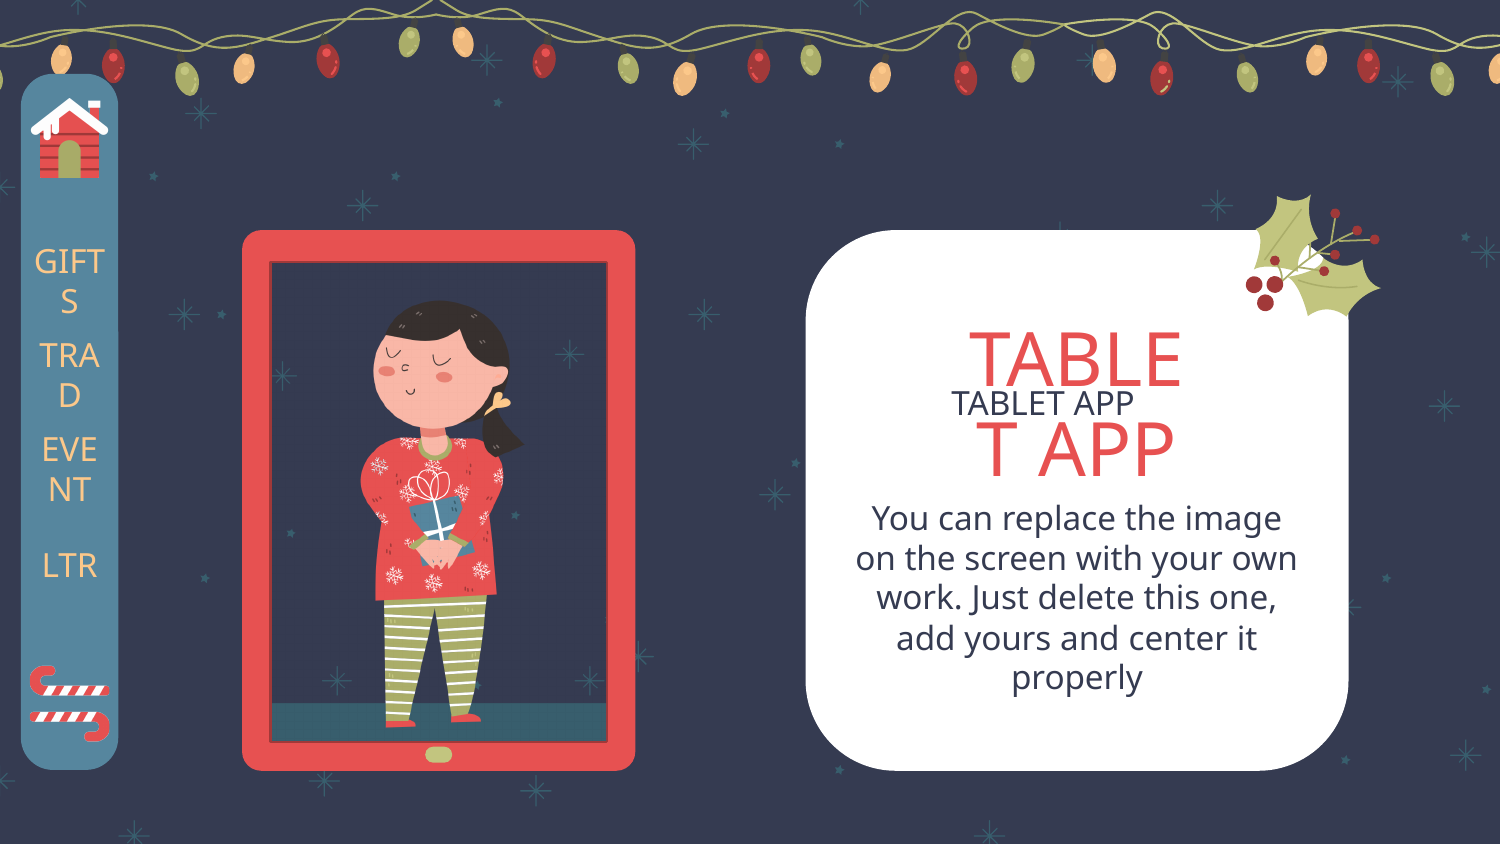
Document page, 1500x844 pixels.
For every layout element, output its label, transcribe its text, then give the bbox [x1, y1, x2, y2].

subtitle You can replace the image on the screen with your own work. Just delete this one, add yours and center it properly [851, 498, 1303, 696]
picture [30, 640, 110, 767]
title LTR [29, 517, 110, 612]
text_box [241, 229, 636, 771]
title TABLET APP [951, 305, 1203, 499]
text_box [1244, 194, 1383, 317]
text_box [805, 230, 1349, 771]
title EVENT [29, 421, 110, 516]
title GIFTS [29, 233, 110, 327]
picture [271, 263, 607, 741]
title TRAD [29, 327, 110, 421]
picture [29, 98, 110, 178]
